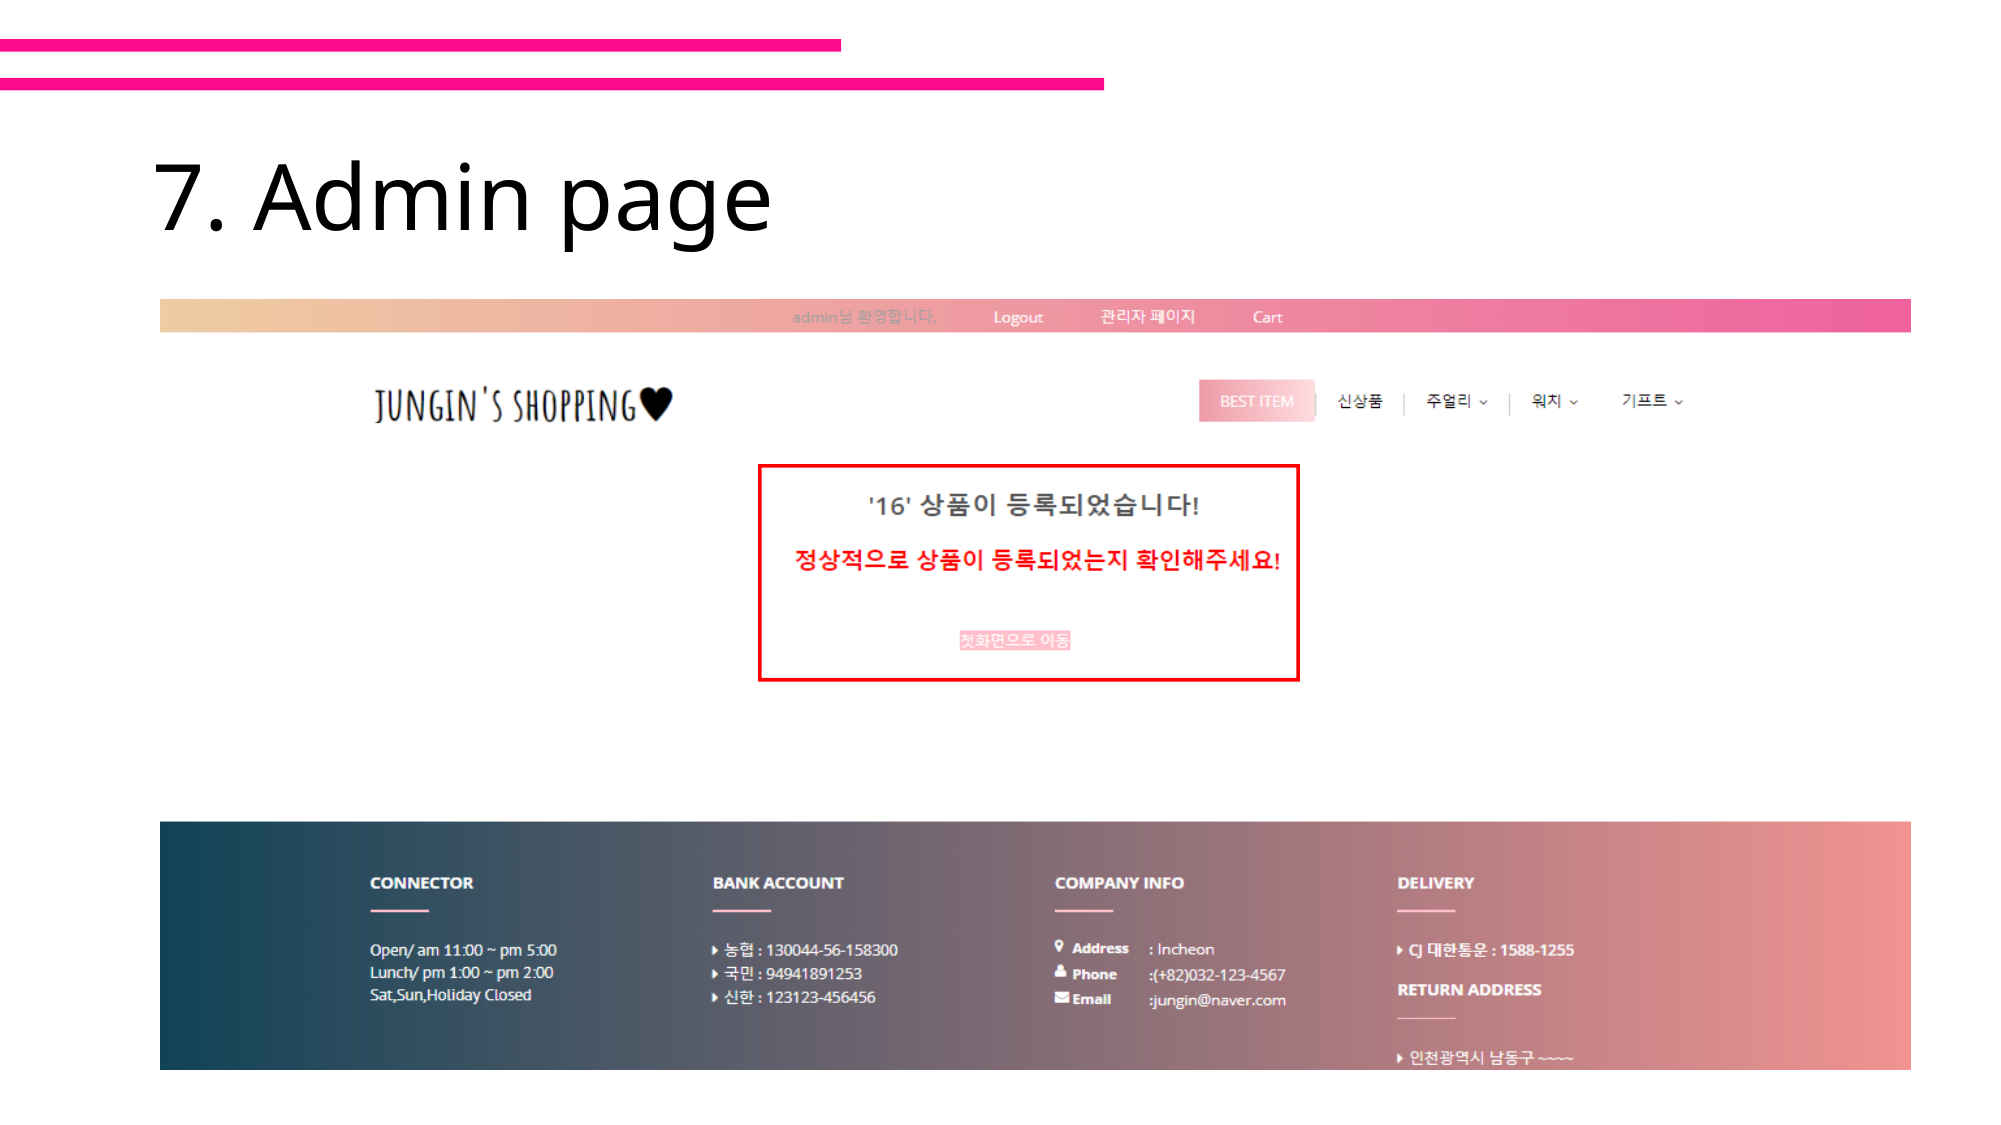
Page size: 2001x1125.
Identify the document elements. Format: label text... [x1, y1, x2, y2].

text_box [0, 38, 842, 53]
title 7. Admin page [137, 91, 1863, 310]
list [160, 299, 1911, 1070]
text_box [0, 77, 1105, 91]
